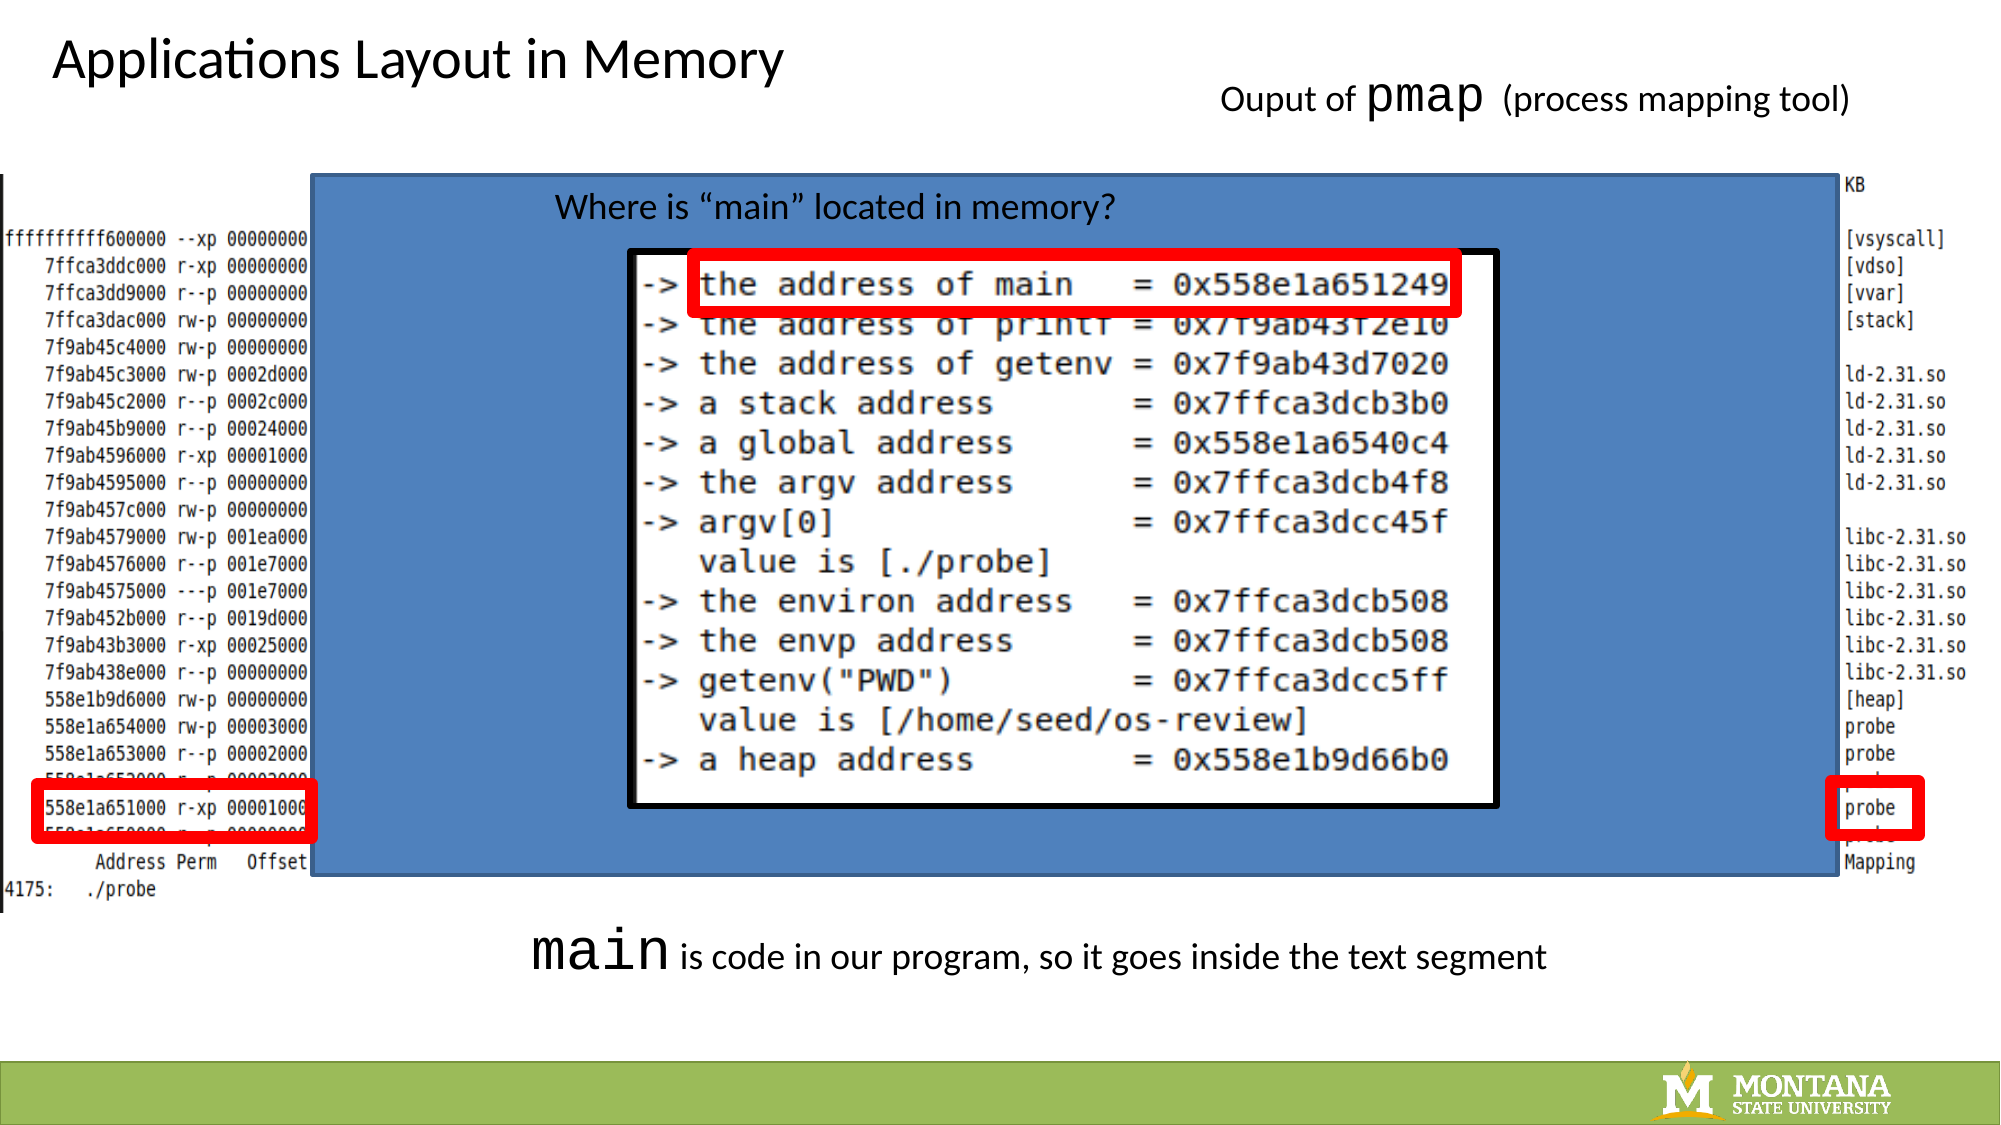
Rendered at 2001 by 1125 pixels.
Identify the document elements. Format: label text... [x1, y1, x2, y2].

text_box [1892, 1060, 2000, 1125]
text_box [0, 1060, 1647, 1125]
picture [0, 174, 2000, 913]
text_box Ouput of pmap (process mapping tool) [1205, 53, 1867, 129]
text_box Applications Layout in Memory [37, 12, 1000, 98]
text_box main is code in our program, so it goes inside the text segment [516, 924, 1564, 989]
picture [1649, 1060, 1892, 1122]
